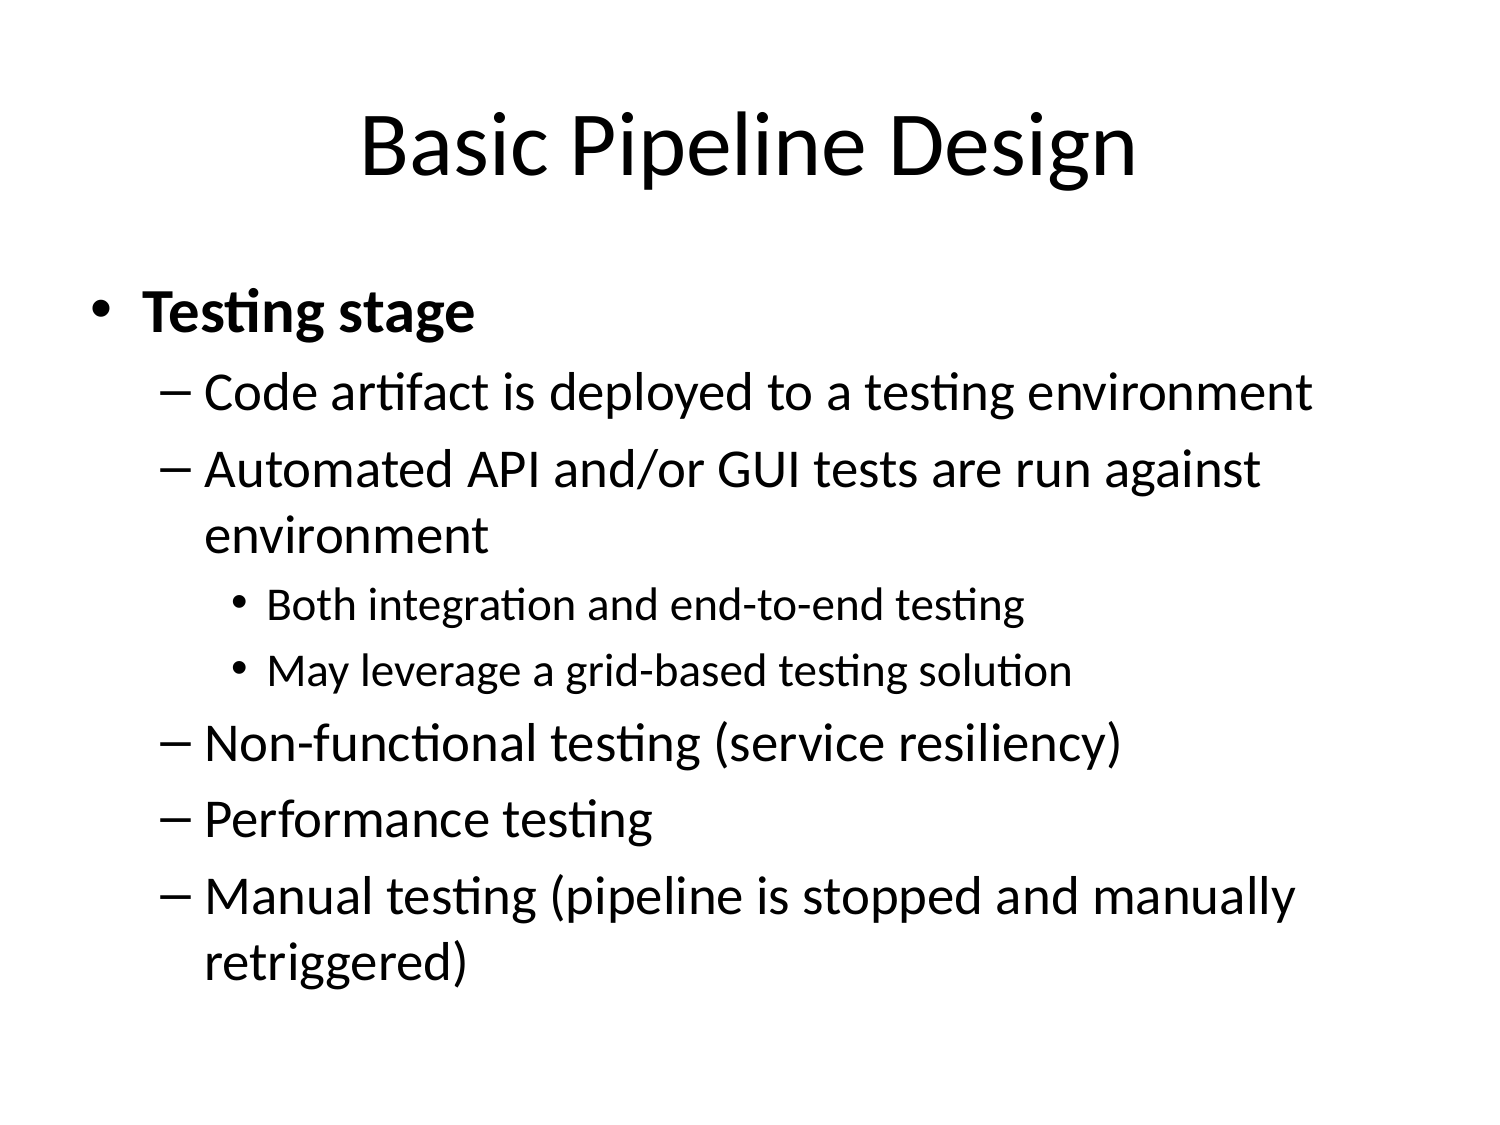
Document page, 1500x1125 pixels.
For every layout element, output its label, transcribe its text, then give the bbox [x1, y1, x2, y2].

list Testing stage Code artifact is deployed to a testing environment Automated API and/or GUI tests are run against environment Both integration and end-to-end testing May leverage a grid-based testing solution Non-functional testing (service resiliency) Performance testing Manual testing (pipeline is stopped and manually retriggered) [75, 262, 1425, 1005]
title Basic Pipeline Design [75, 45, 1425, 233]
